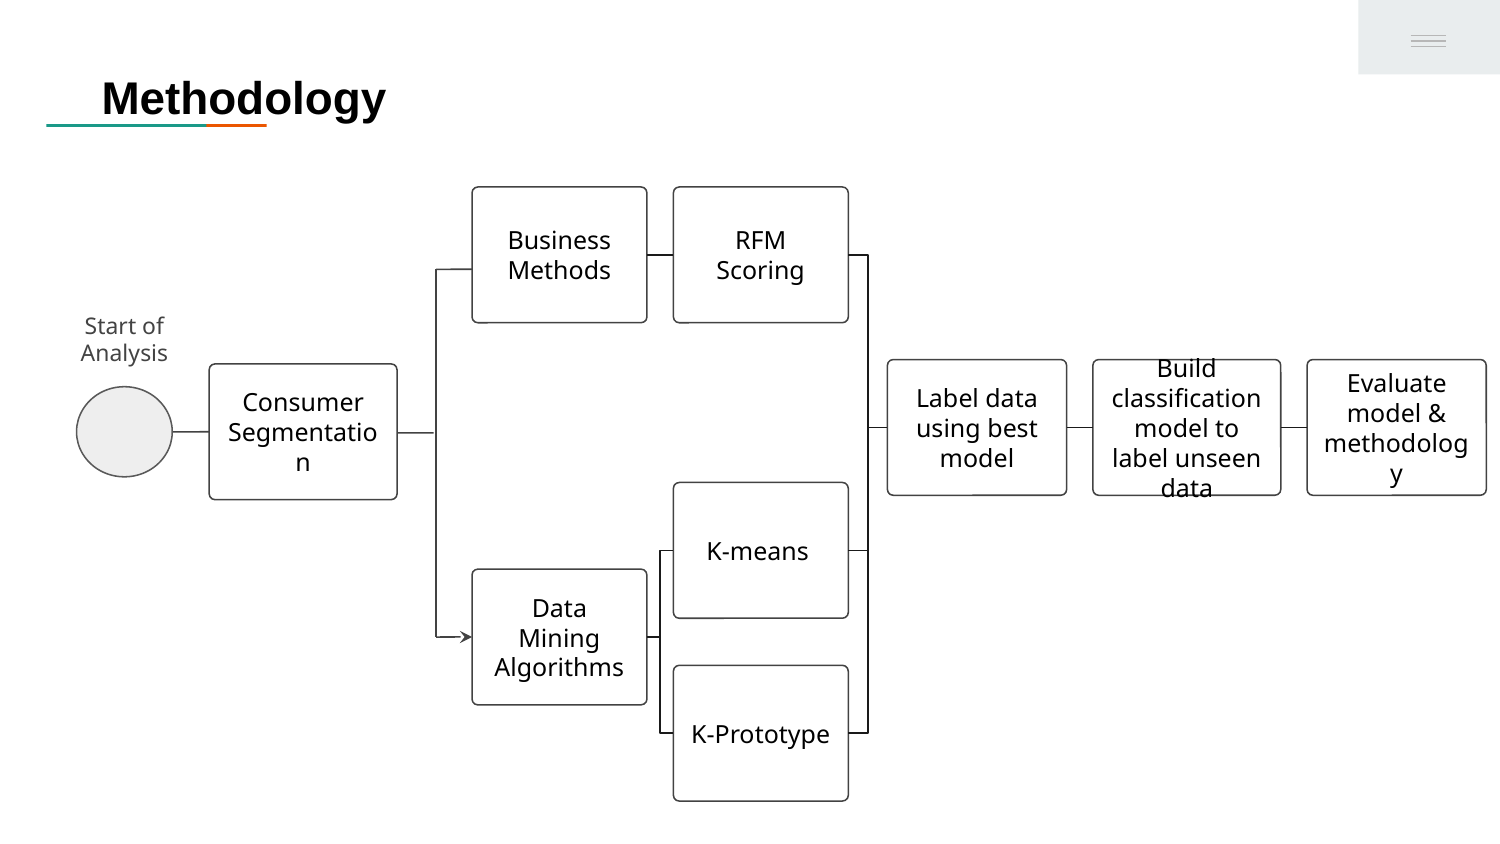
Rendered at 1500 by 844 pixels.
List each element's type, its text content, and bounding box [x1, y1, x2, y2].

text_box Start of Analysis [56, 296, 193, 387]
text_box K-means [673, 482, 843, 619]
text_box Consumer Segmentation [209, 363, 398, 500]
text_box Evaluate model & methodology [1307, 359, 1487, 496]
text_box Methodology [86, 45, 1414, 139]
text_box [646, 636, 674, 734]
text_box Data Mining Algorithms [472, 569, 641, 705]
text_box Label data using best model [891, 359, 1067, 496]
text_box Build classification model to label unseen data [1092, 359, 1281, 496]
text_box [848, 254, 888, 426]
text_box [646, 550, 674, 636]
text_box RFM Scoring [673, 186, 849, 323]
text_box [76, 387, 173, 477]
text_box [848, 427, 888, 734]
text_box Business Methods [472, 186, 647, 323]
text_box K-Prototype [673, 665, 849, 802]
